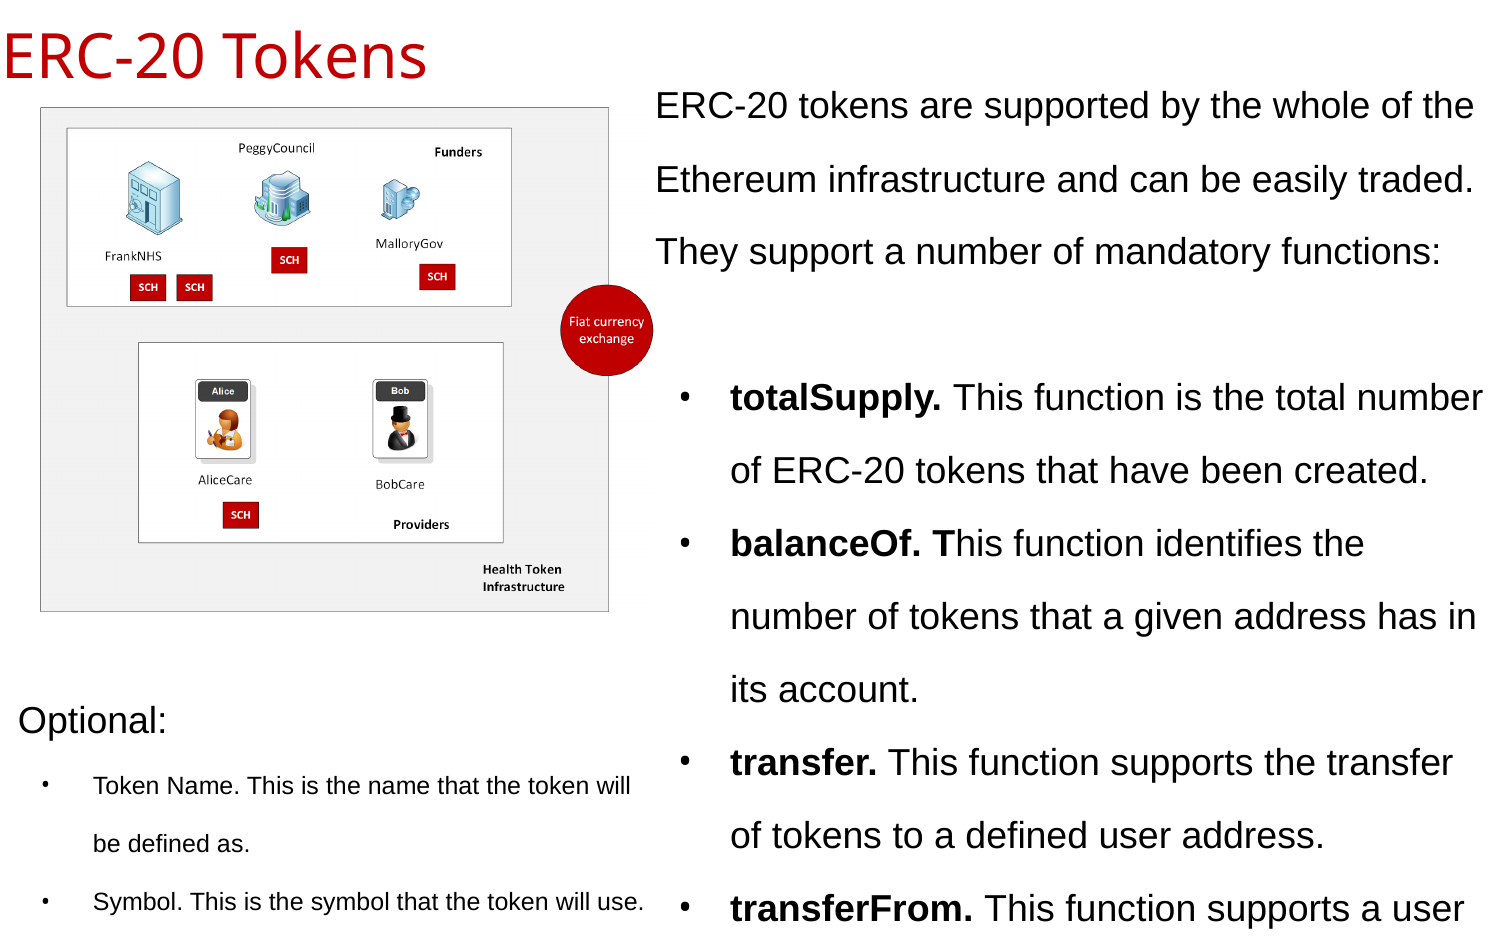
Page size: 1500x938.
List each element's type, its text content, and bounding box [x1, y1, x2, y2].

text_box ERC-20 tokens are supported by the whole of the Ethereum infrastructure and can be easily traded. They support a number of mandatory functions: totalSupply. This function is the total number of ERC-20 tokens that have been created. balanceOf. This function identifies the number of tokens that a given address has in its account. transfer. This function supports the transfer of tokens to a defined user address. transferFrom. This function supports a user to transfer tokens to another user. approve. This function checks that a transaction is valid, based on the supply of token. allowance. This function checks if a user has enough funds in their account for a transaction. [647, 46, 1493, 938]
picture [40, 107, 656, 612]
text_box ERC-20 Tokens [0, 5, 1290, 112]
text_box Optional: Token Name. This is the name that the token will be defined as. Symbol. This is the symbol that the token will use. Decimal. This is the number of decimal places to be used for any transactions. [10, 660, 660, 938]
